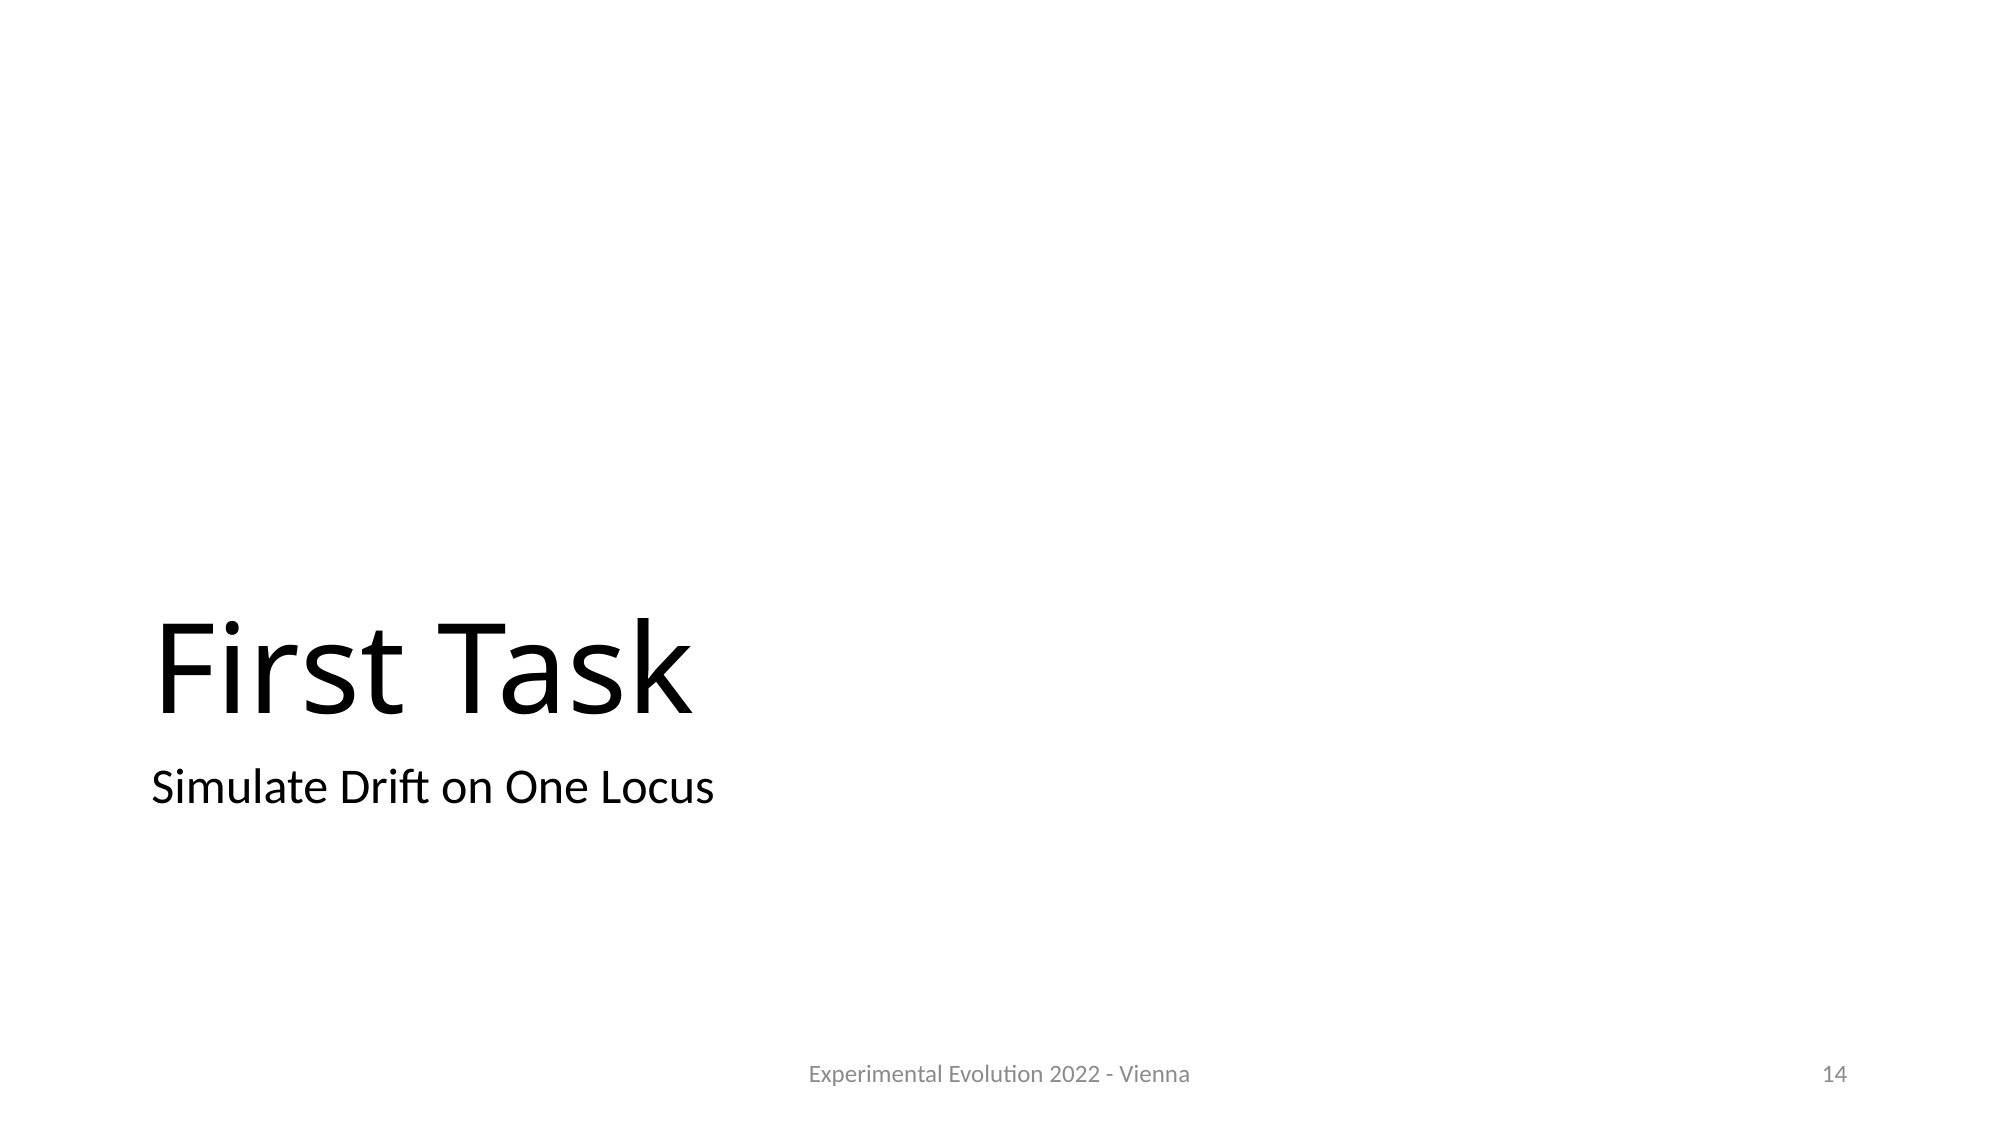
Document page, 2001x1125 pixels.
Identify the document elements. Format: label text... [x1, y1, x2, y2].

list Simulate Drift on One Locus [136, 752, 1862, 999]
title First Task [136, 280, 1862, 749]
slide_number 14 [1412, 1042, 1863, 1103]
footer Experimental Evolution 2022 - Vienna [662, 1042, 1338, 1103]
